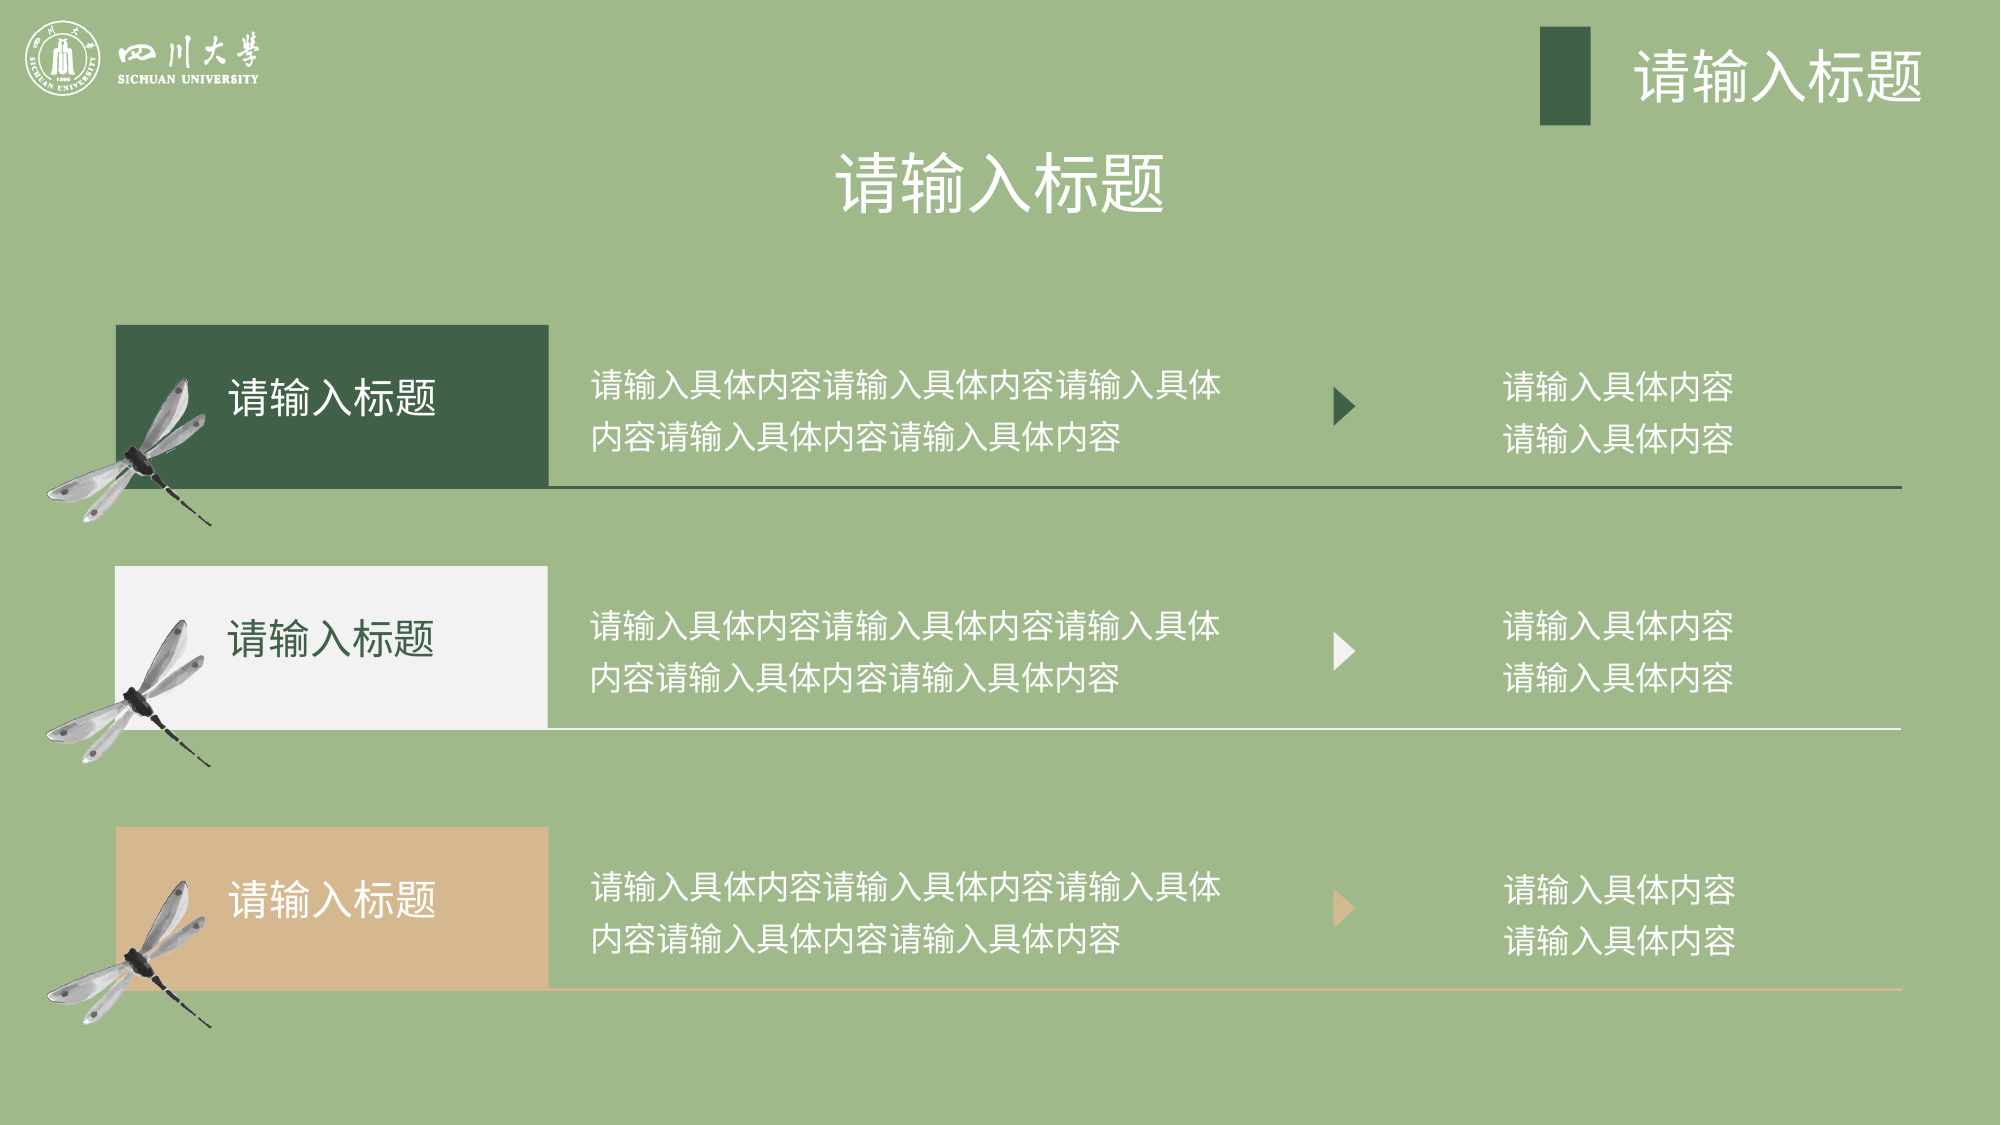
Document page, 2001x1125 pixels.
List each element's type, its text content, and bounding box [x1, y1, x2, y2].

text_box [41, 826, 1903, 1044]
text_box 请输入标题 [624, 134, 1376, 229]
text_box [1539, 25, 2000, 126]
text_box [40, 565, 1902, 783]
picture [0, 7, 298, 111]
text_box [41, 324, 1903, 542]
